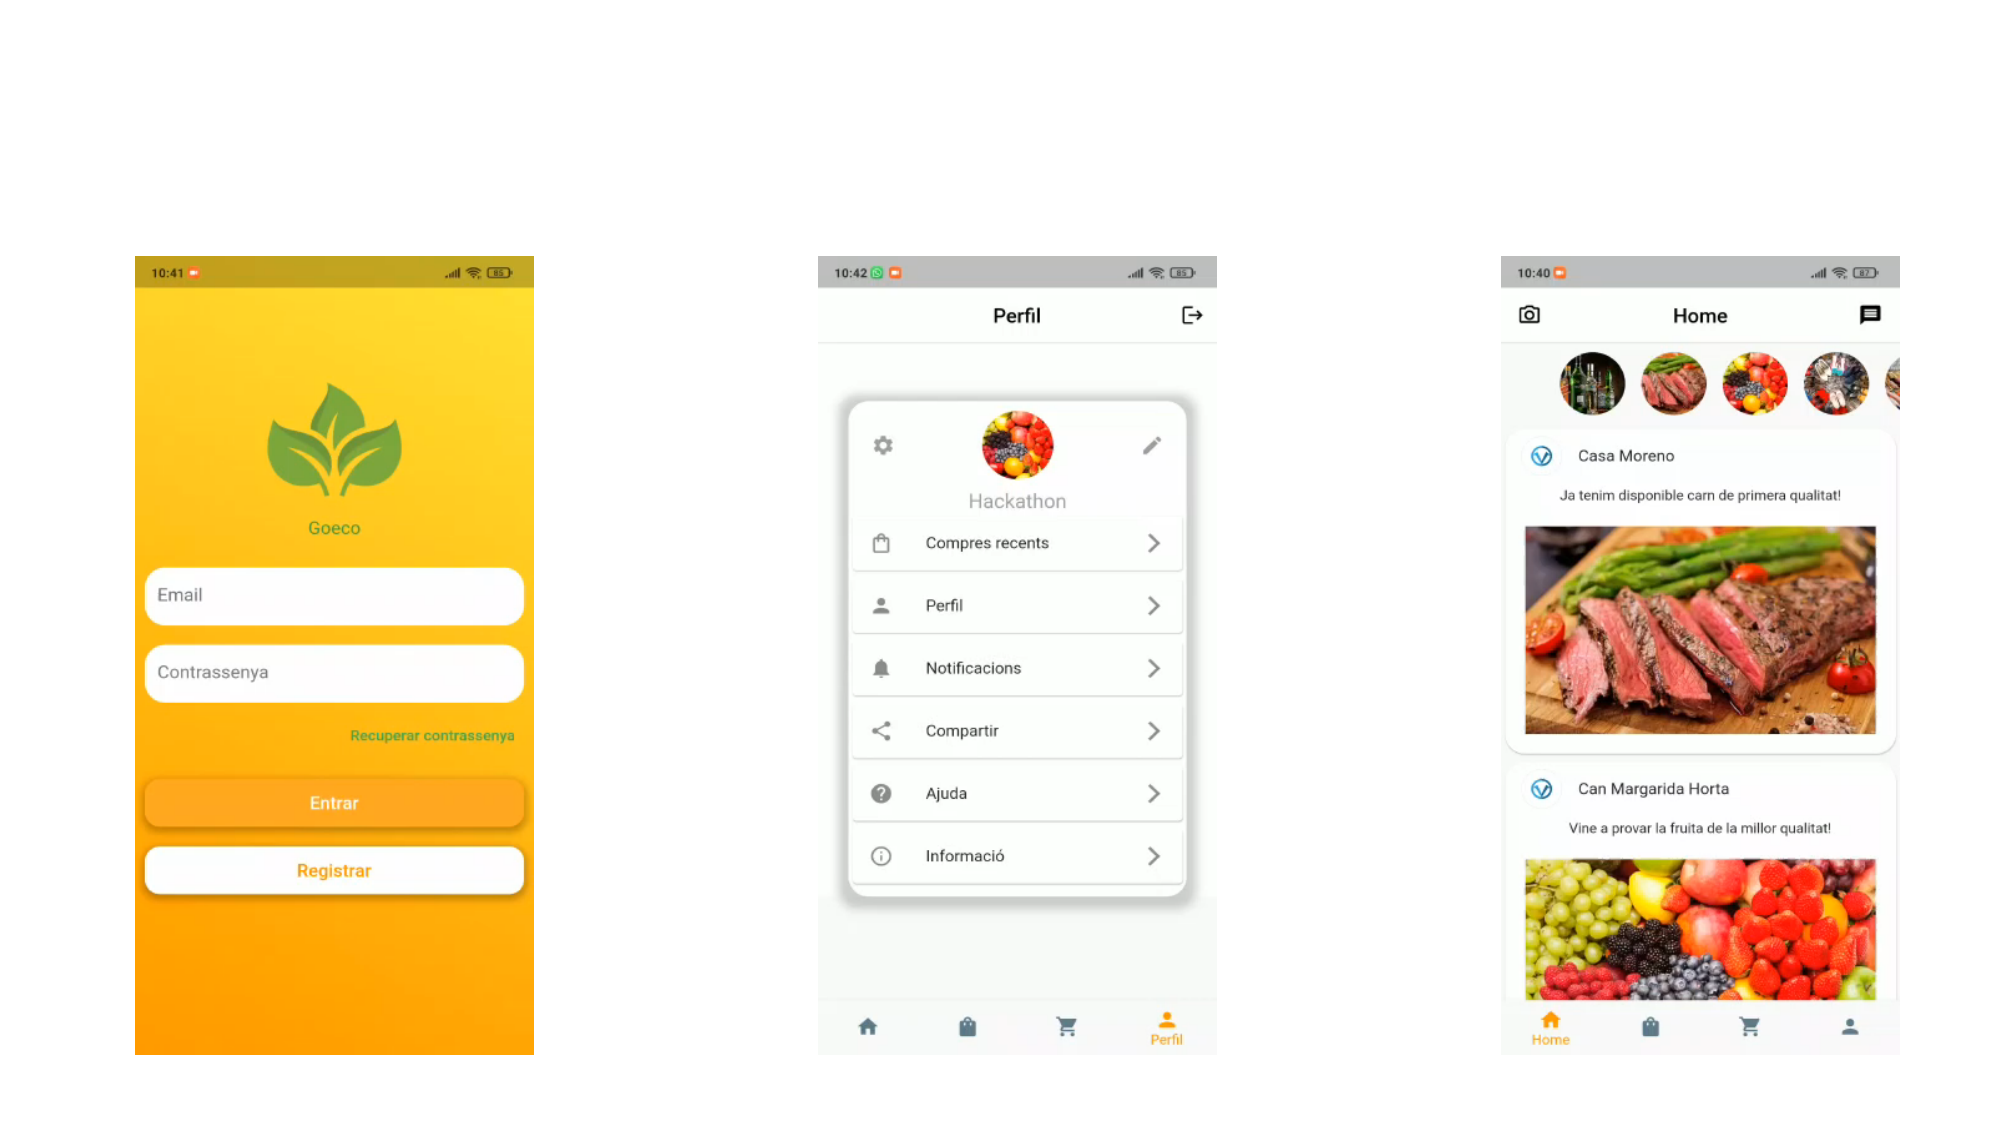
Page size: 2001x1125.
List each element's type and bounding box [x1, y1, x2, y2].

text_box [134, 255, 535, 1056]
text_box [817, 255, 1218, 1056]
text_box [1500, 255, 1901, 1056]
